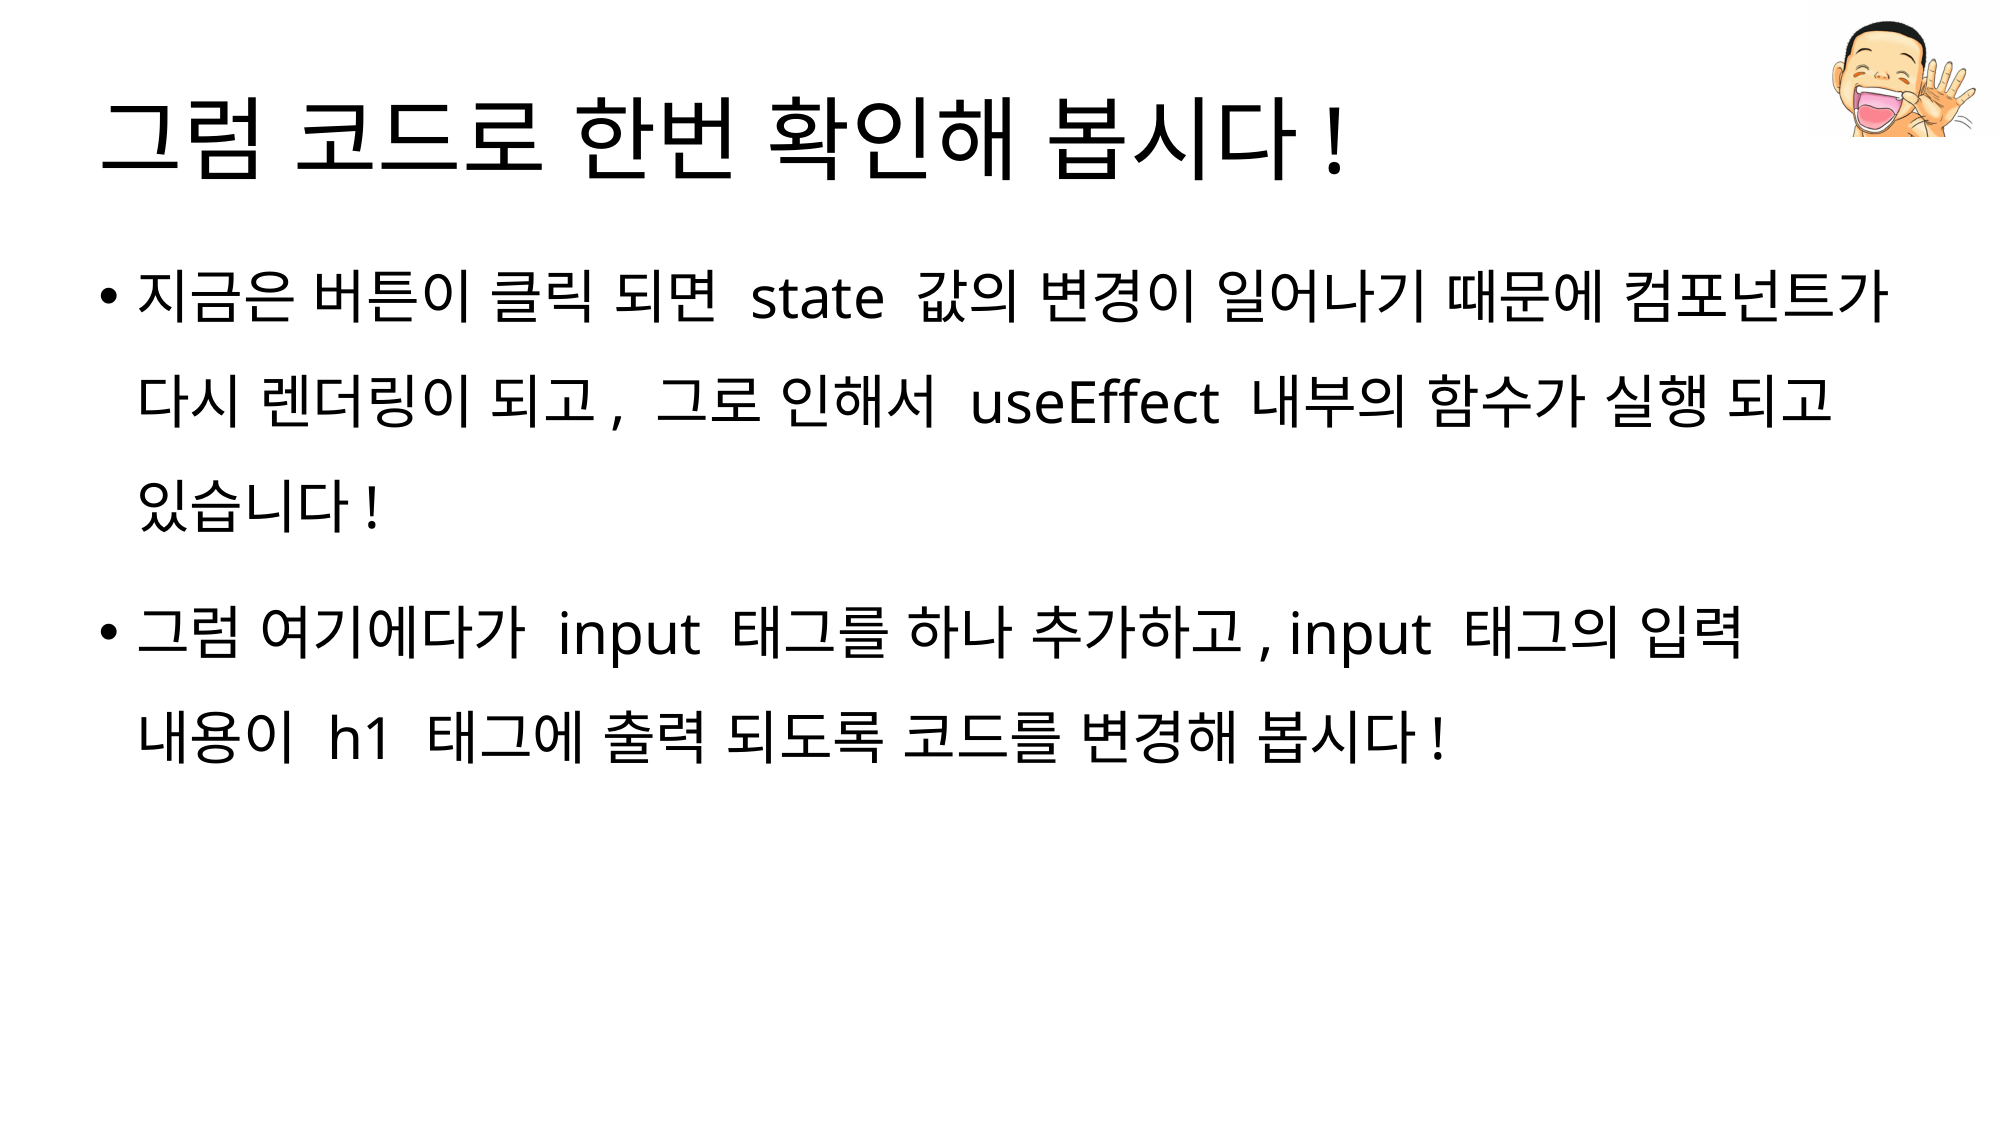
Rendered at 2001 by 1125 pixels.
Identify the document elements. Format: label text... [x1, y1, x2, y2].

title 그럼 코드로 한번 확인해 봅시다! [83, 0, 1931, 217]
list 지금은 버튼이 클릭 되면 state 값의 변경이 일어나기 때문에 컴포넌트가 다시 렌더링이 되고, 그로 인해서 useEffect 내부의 함수가 실행 되고 있습니다! 그럼 여기에다가 input 태그를 하나 추가하고, input 태그의 입력 내용이 h1 태그에 출력 되도록 코드를 변경해 봅시다! [83, 217, 1931, 1125]
picture [1931, 0, 2000, 137]
